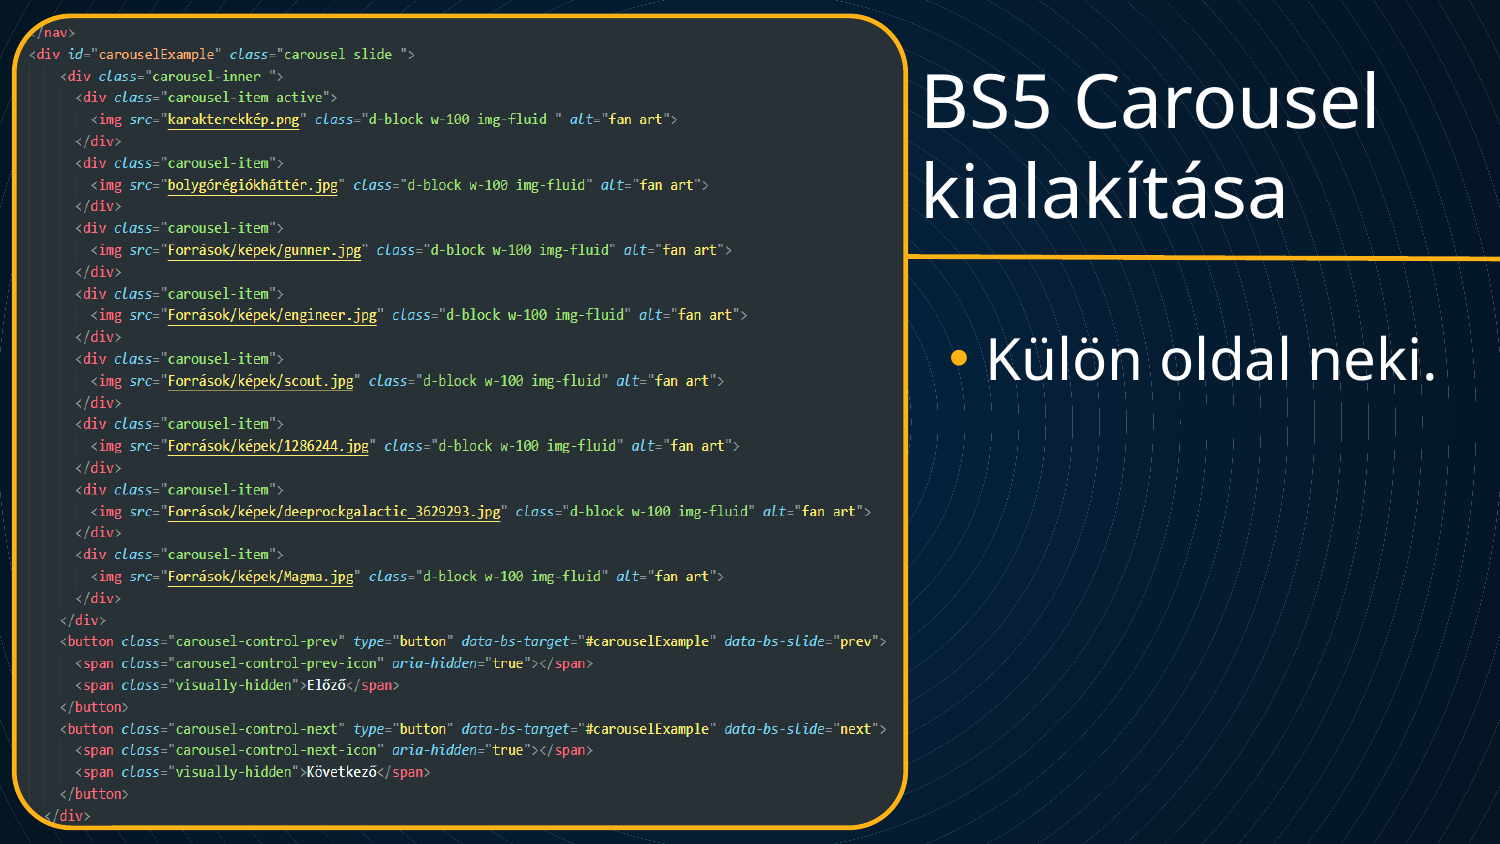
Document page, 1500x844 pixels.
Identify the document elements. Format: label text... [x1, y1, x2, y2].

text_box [911, 256, 1500, 260]
picture [13, 15, 906, 829]
subtitle Külön oldal neki. [923, 272, 1490, 465]
title BS5 Carousel kialakítása [911, 39, 1443, 249]
